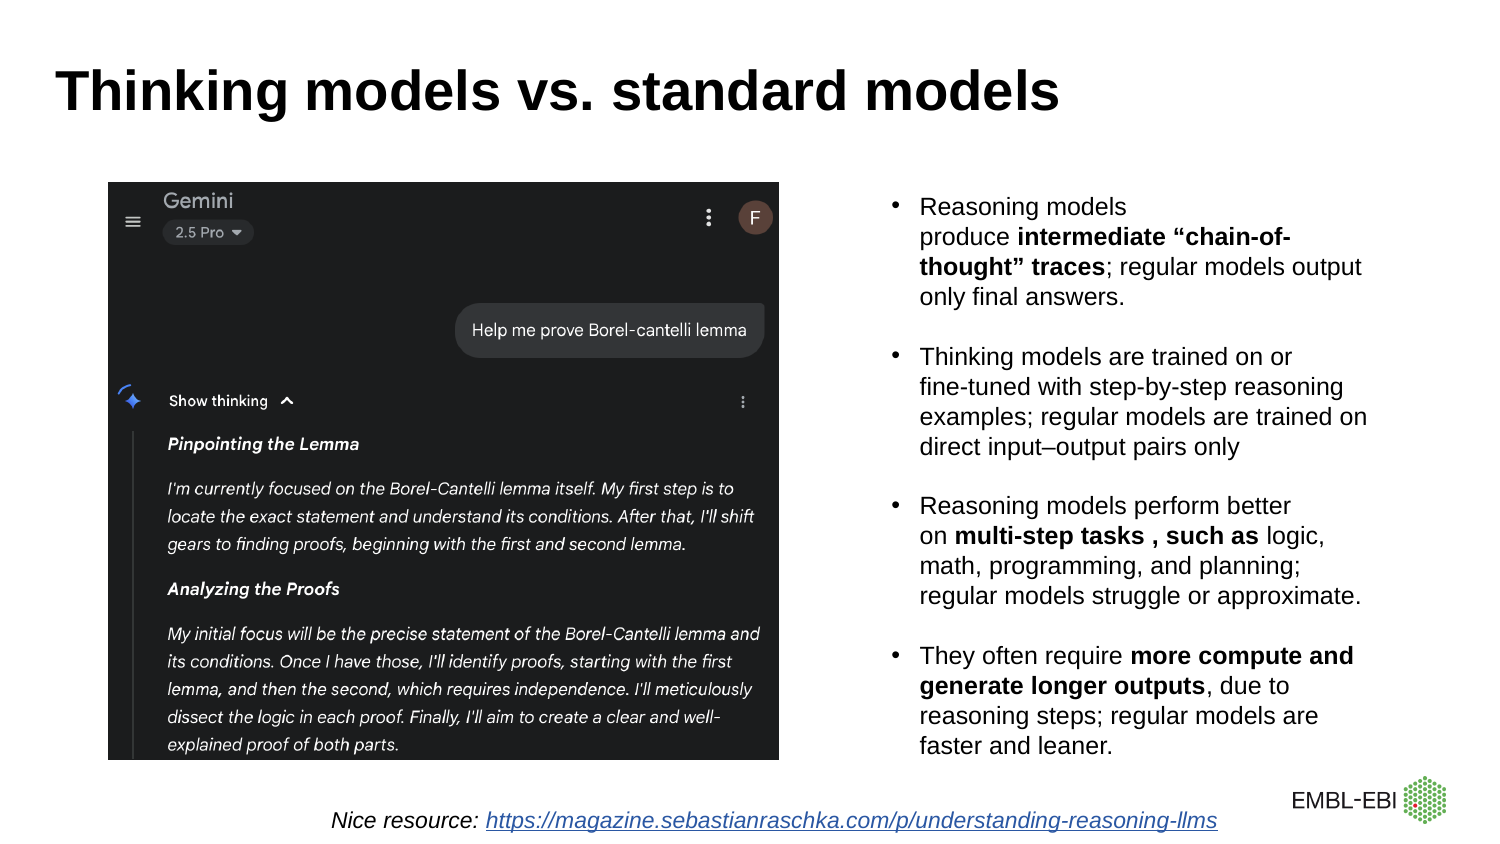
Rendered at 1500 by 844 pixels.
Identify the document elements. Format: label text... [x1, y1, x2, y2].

text_box Nice resource: https://magazine.sebastianraschka.com/p/understanding-reasoning-llms [316, 798, 1240, 841]
title Thinking models vs. standard models [55, 44, 1442, 130]
picture [108, 182, 779, 760]
picture [1293, 776, 1446, 824]
text_box Reasoning models produce intermediate “chain-of-thought” traces; regular models output only final answers. Thinking models are trained on or fine‑tuned with step‑by‑step reasoning examples; regular models are trained on direct input–output pairs only Reasoning models perform better on multi-step tasks , such as logic, math, programming, and planning; regular models struggle or approximate. They often require more compute and generate longer outputs, due to reasoning steps; regular models are faster and leaner. [876, 183, 1391, 767]
